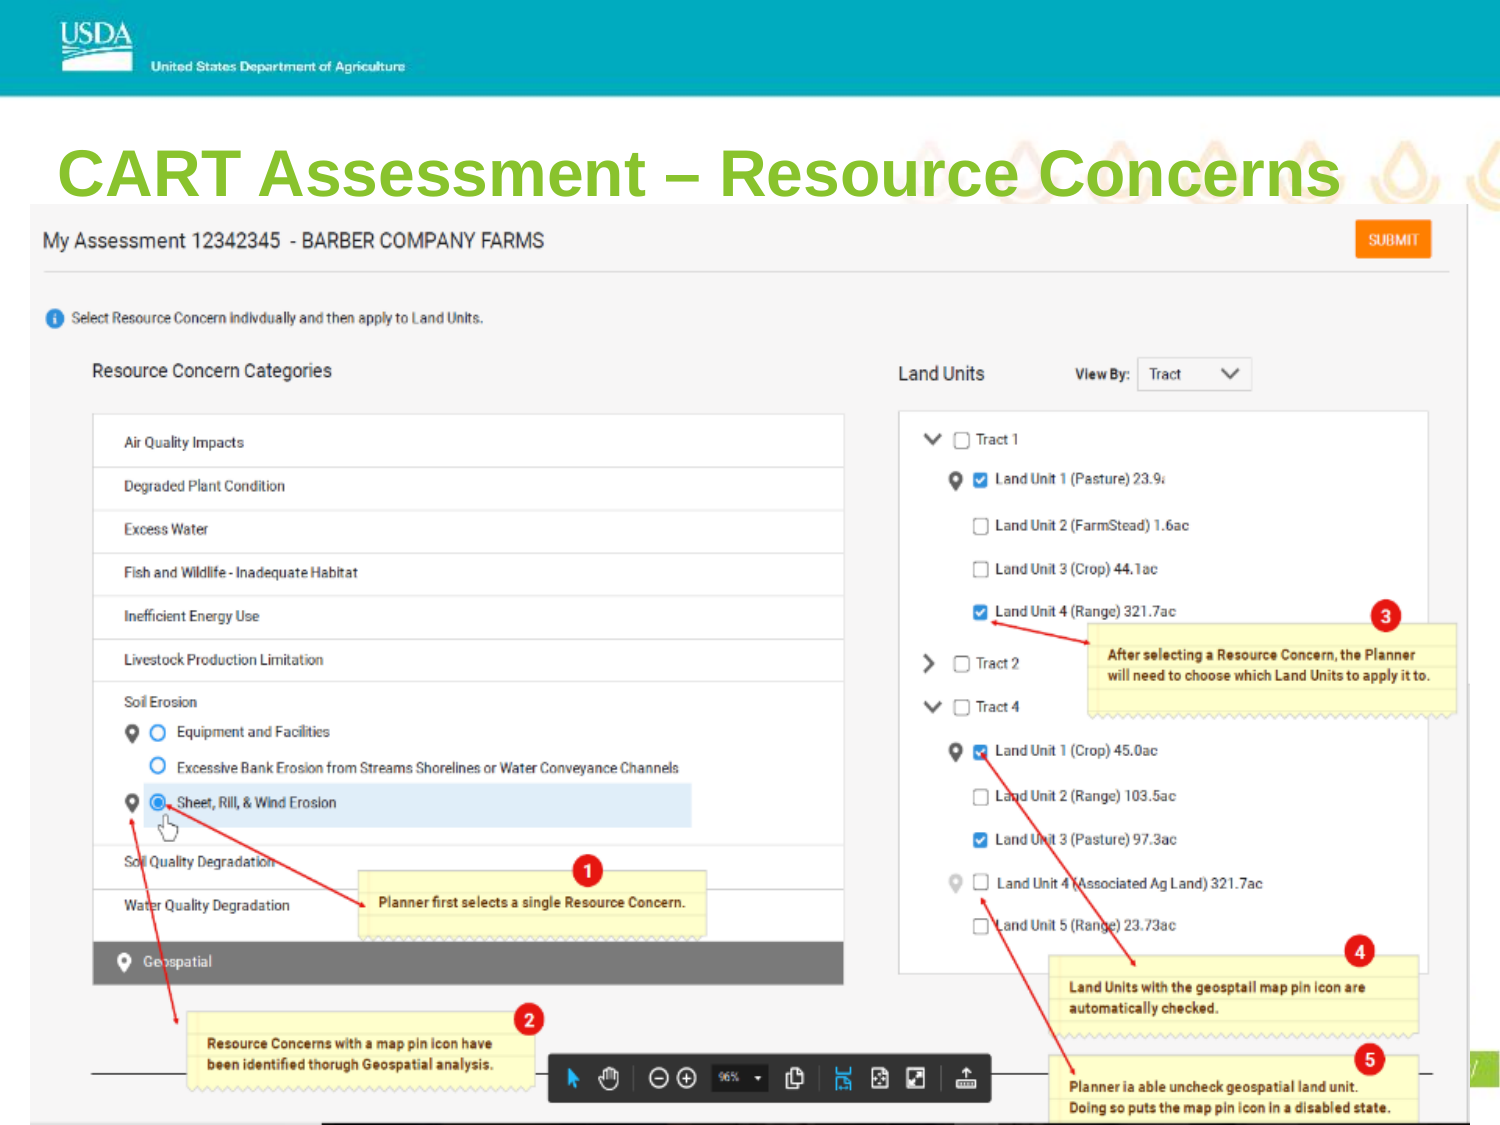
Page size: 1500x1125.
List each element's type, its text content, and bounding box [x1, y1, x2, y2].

picture [0, 0, 1500, 1125]
title CART Assessment – Resource Concerns [42, 92, 1393, 202]
